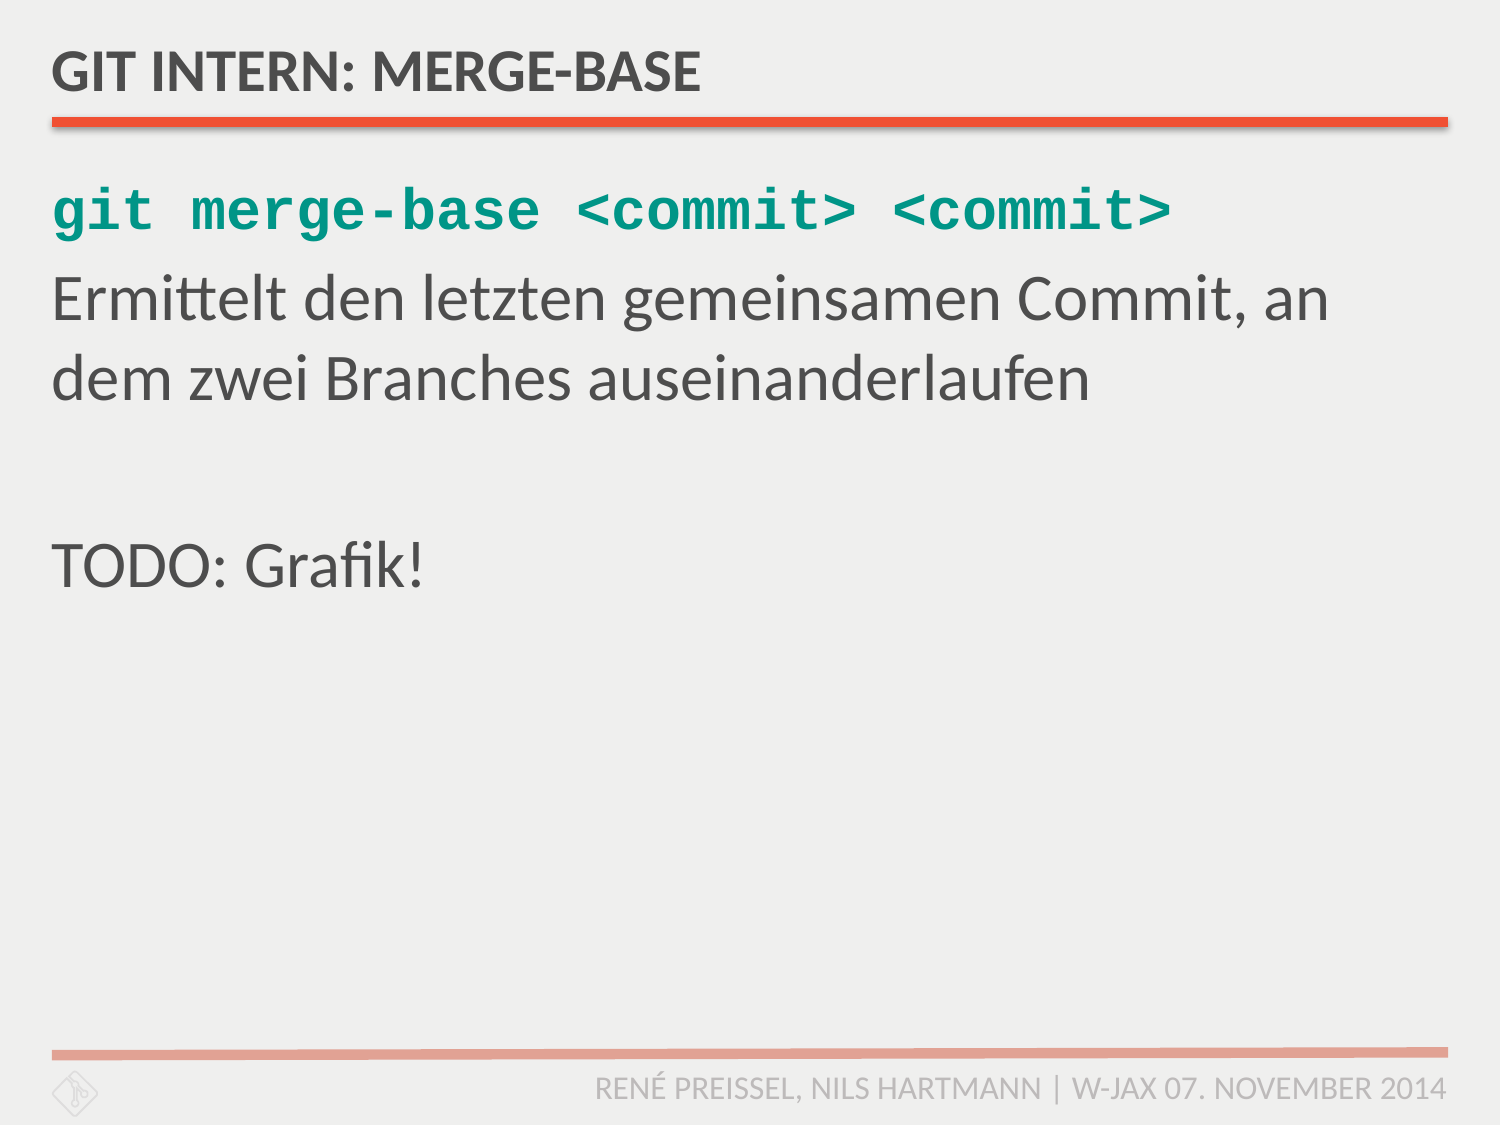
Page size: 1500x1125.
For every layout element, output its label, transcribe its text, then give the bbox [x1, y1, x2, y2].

title GIT INTERN: MERGE-BASE [51, 30, 1449, 104]
list git merge-base <commit> <commit> Ermittelt den letzten gemeinsamen Commit, an dem zwei Branches auseinanderlaufen TODO: Grafik! [51, 170, 1449, 1005]
